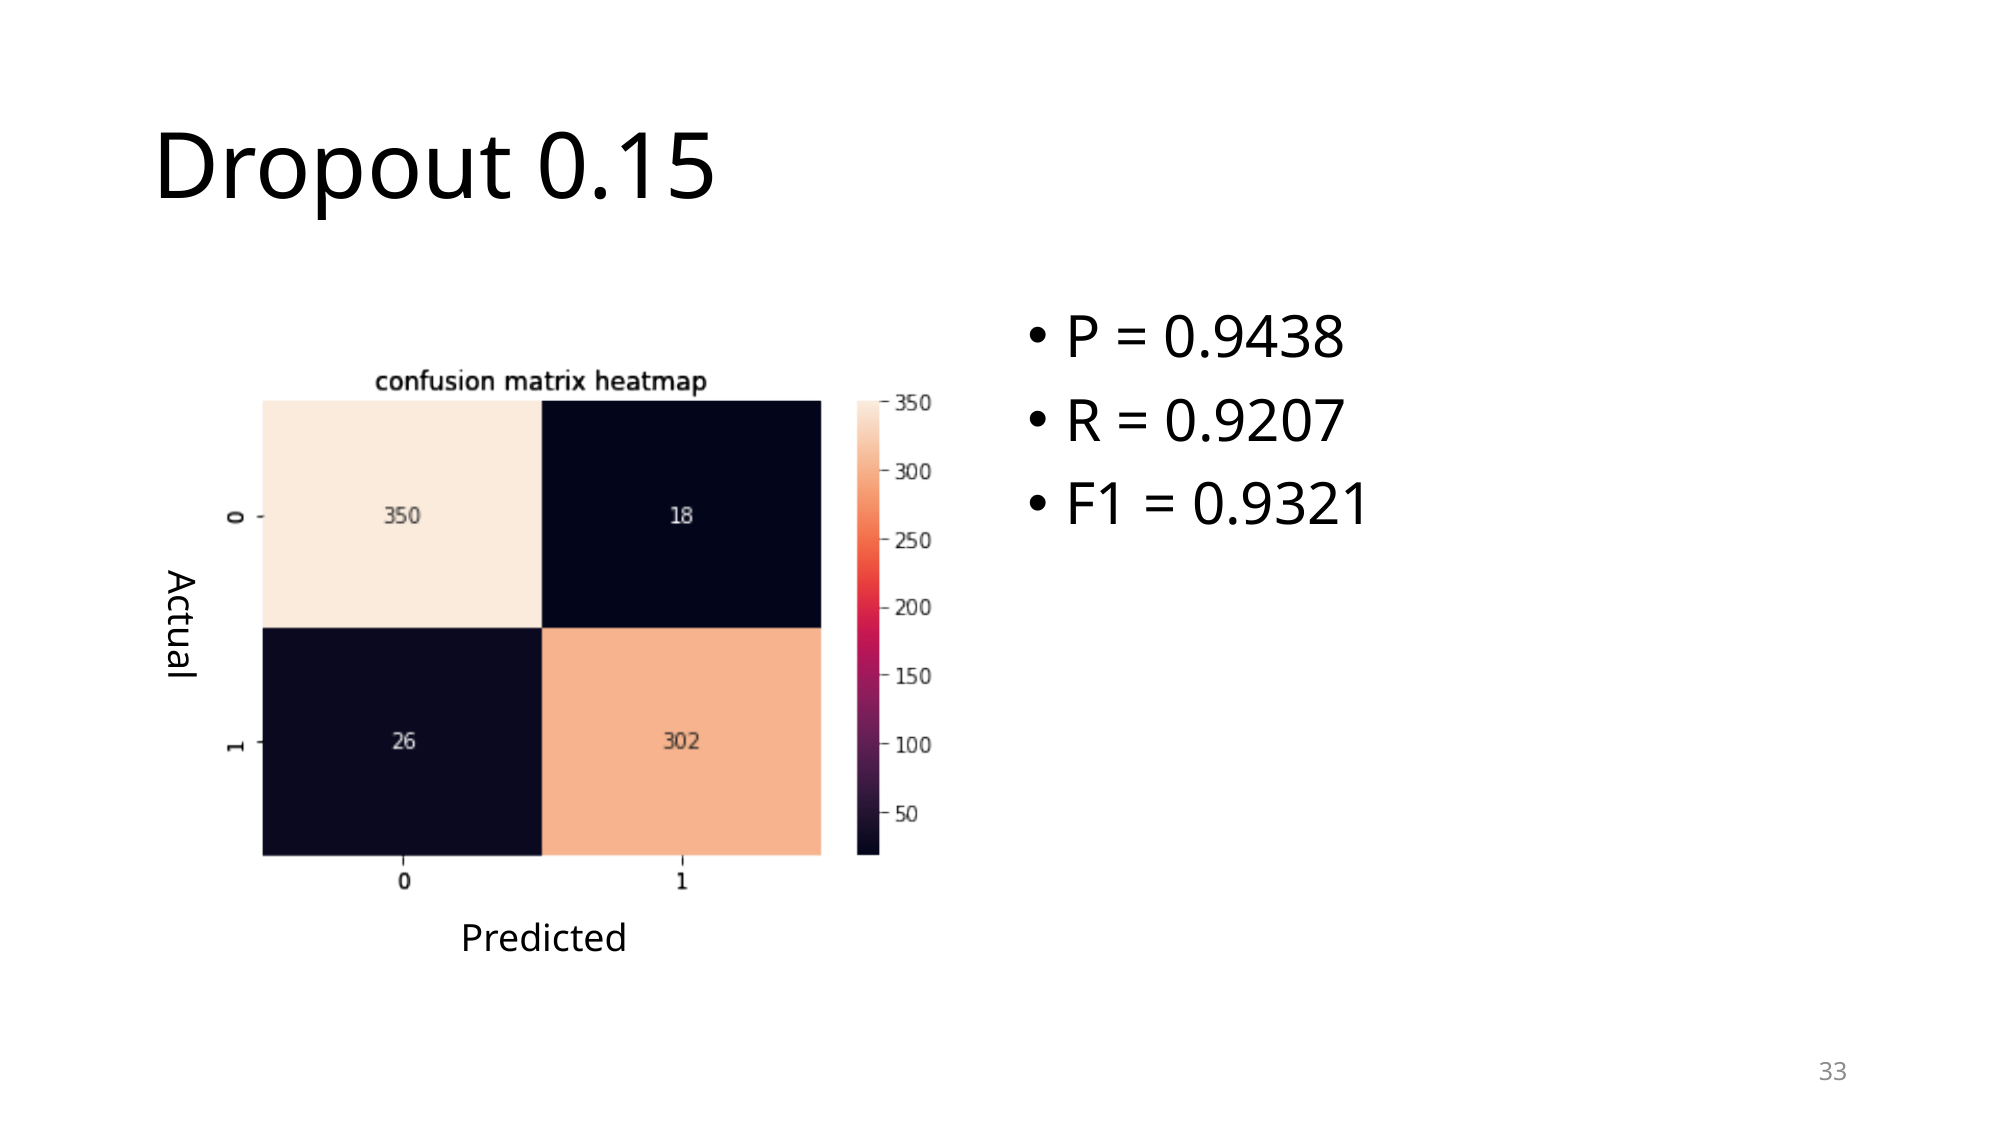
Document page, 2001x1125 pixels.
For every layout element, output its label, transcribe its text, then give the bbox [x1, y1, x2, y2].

title Dropout 0.15 [137, 59, 1863, 278]
slide_number 33 [1412, 1042, 1863, 1103]
list P = 0.9438 R = 0.9207 F1 = 0.9321 [1012, 299, 1863, 1014]
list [213, 355, 947, 906]
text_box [137, 356, 843, 967]
